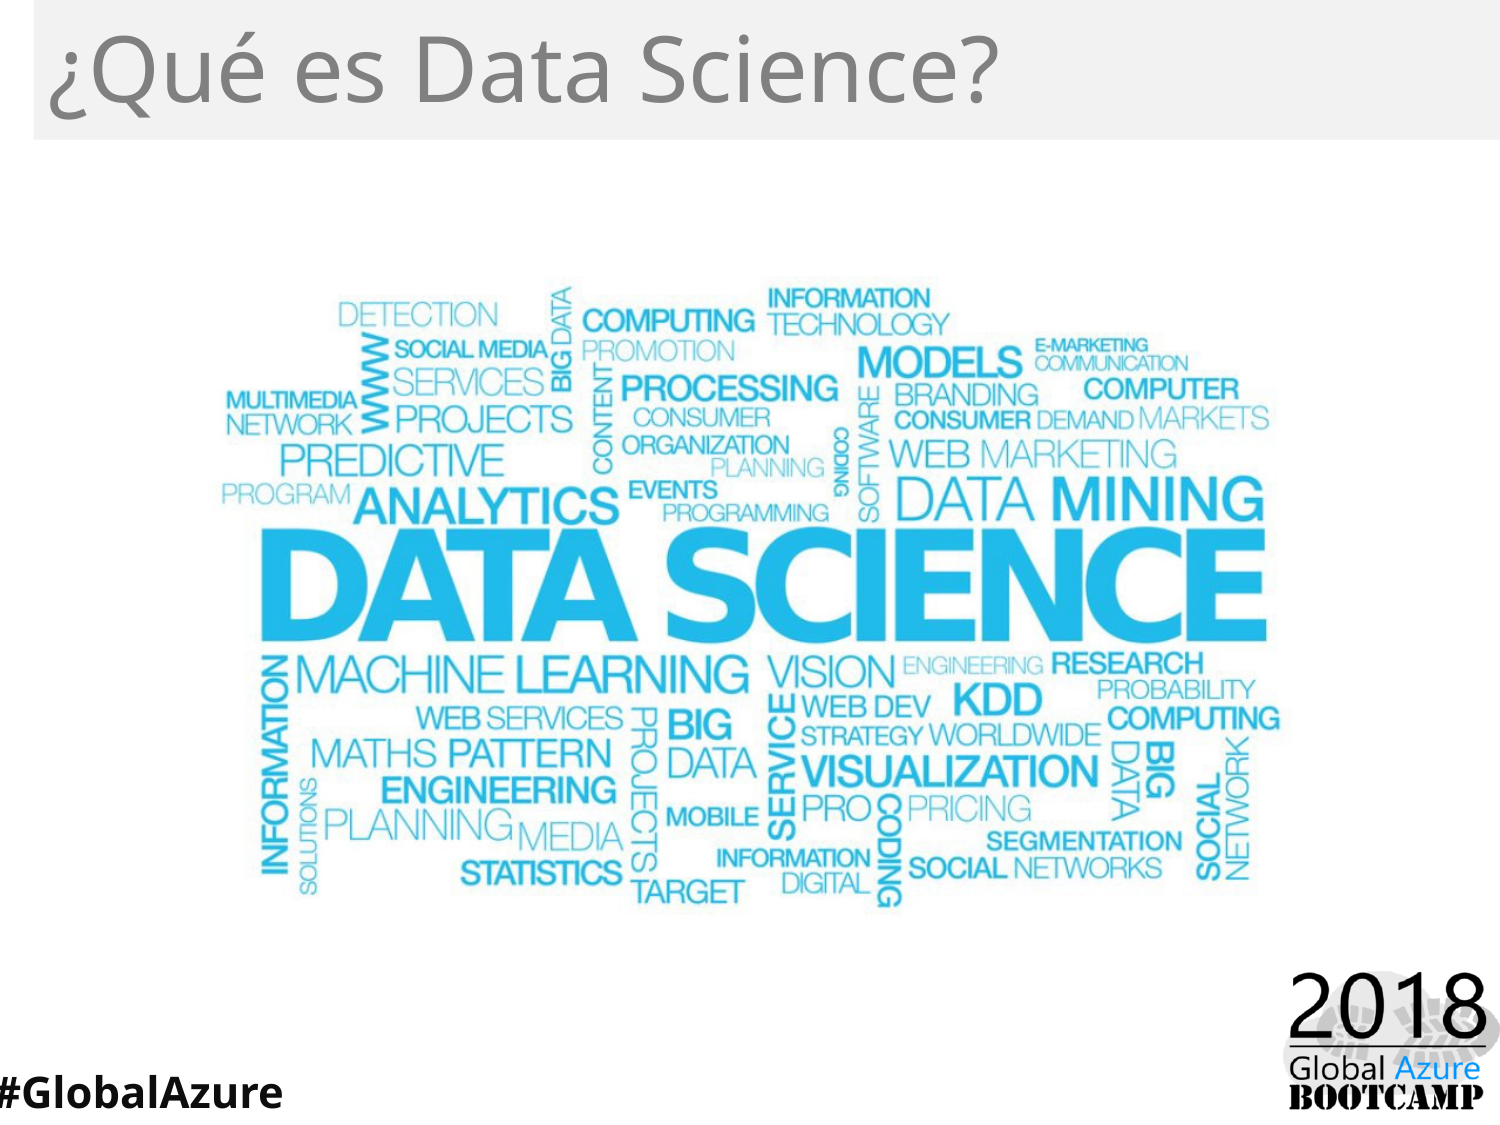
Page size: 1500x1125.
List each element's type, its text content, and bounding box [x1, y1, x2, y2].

picture [207, 276, 1292, 922]
picture [1283, 940, 1500, 1125]
title ¿Qué es Data Science? [33, 0, 1397, 182]
